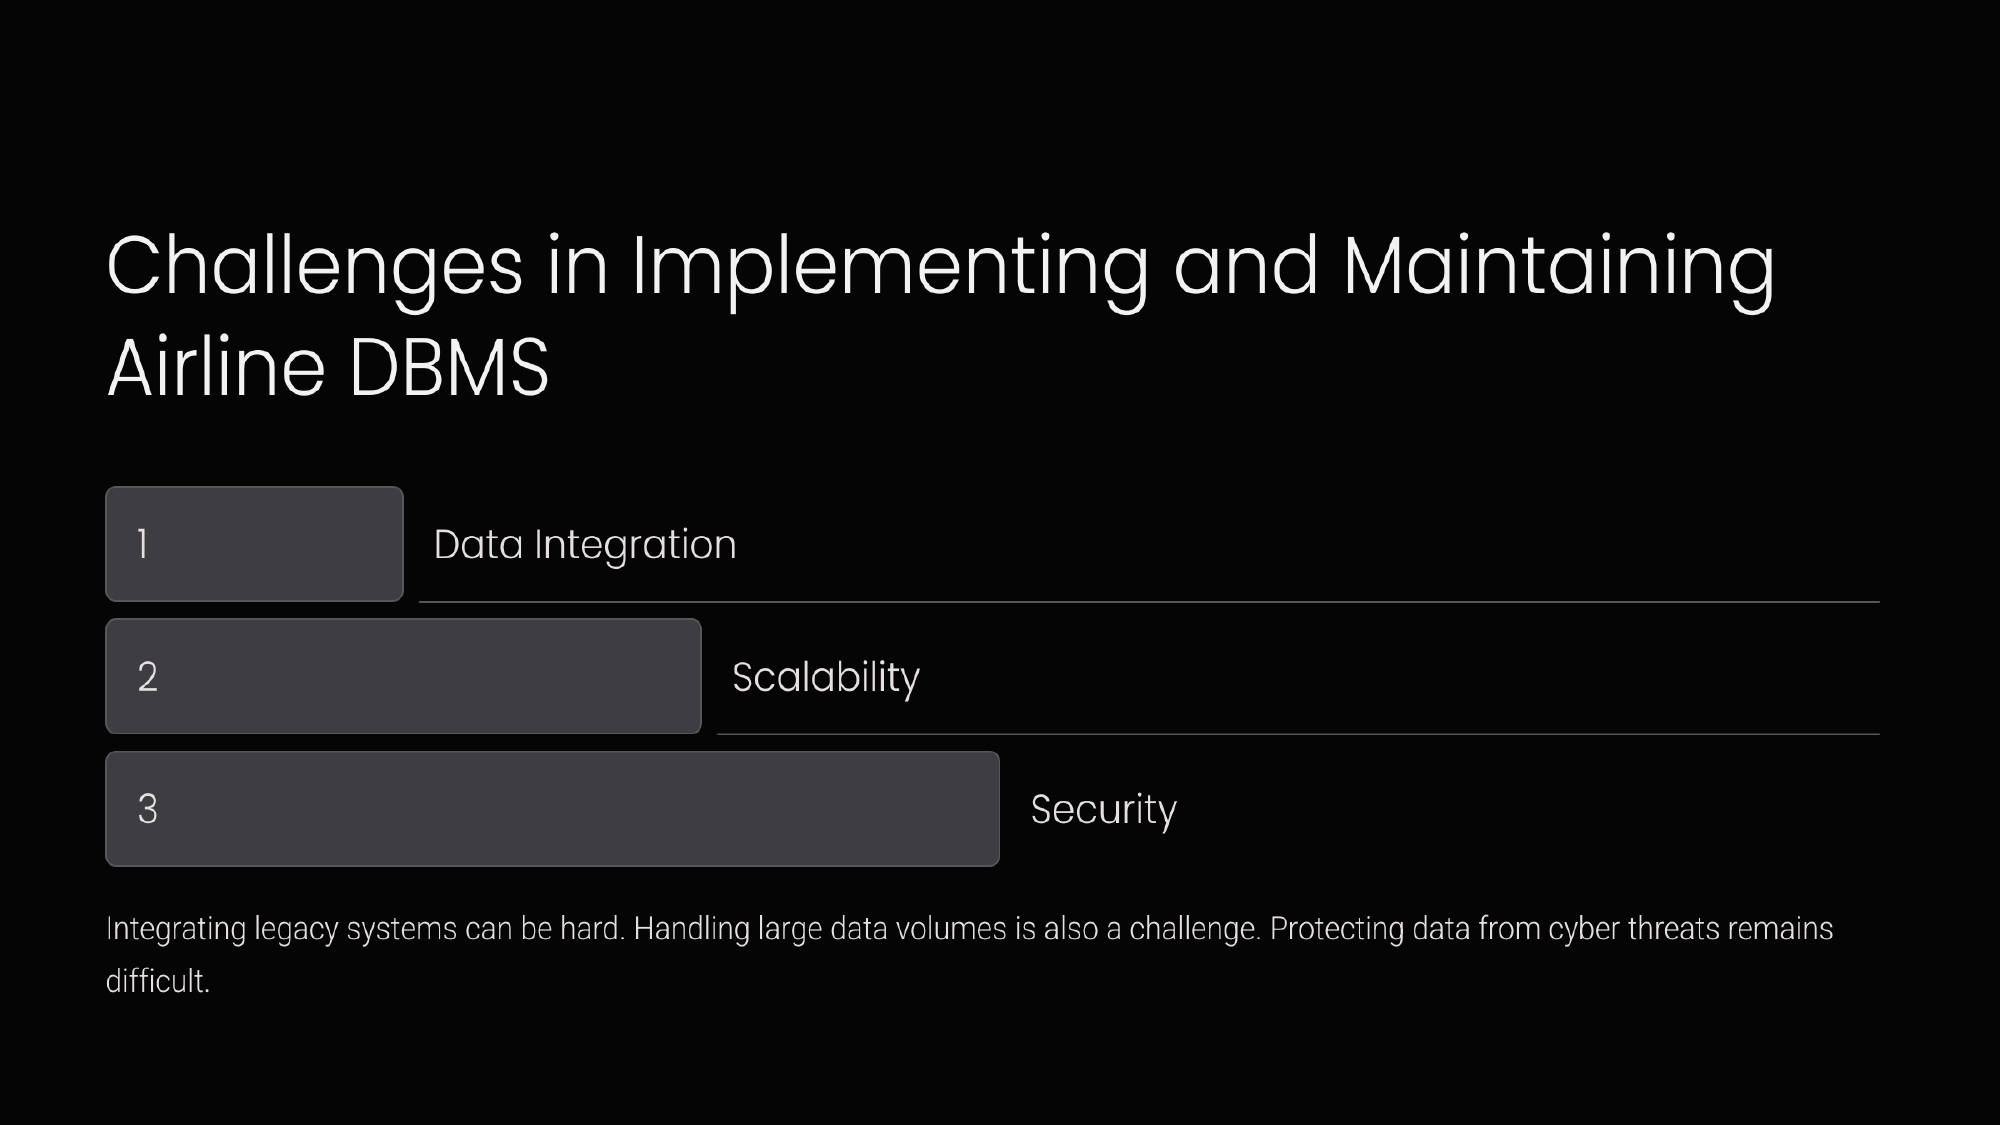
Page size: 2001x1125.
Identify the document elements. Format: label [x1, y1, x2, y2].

list [0, 0, 2000, 1125]
